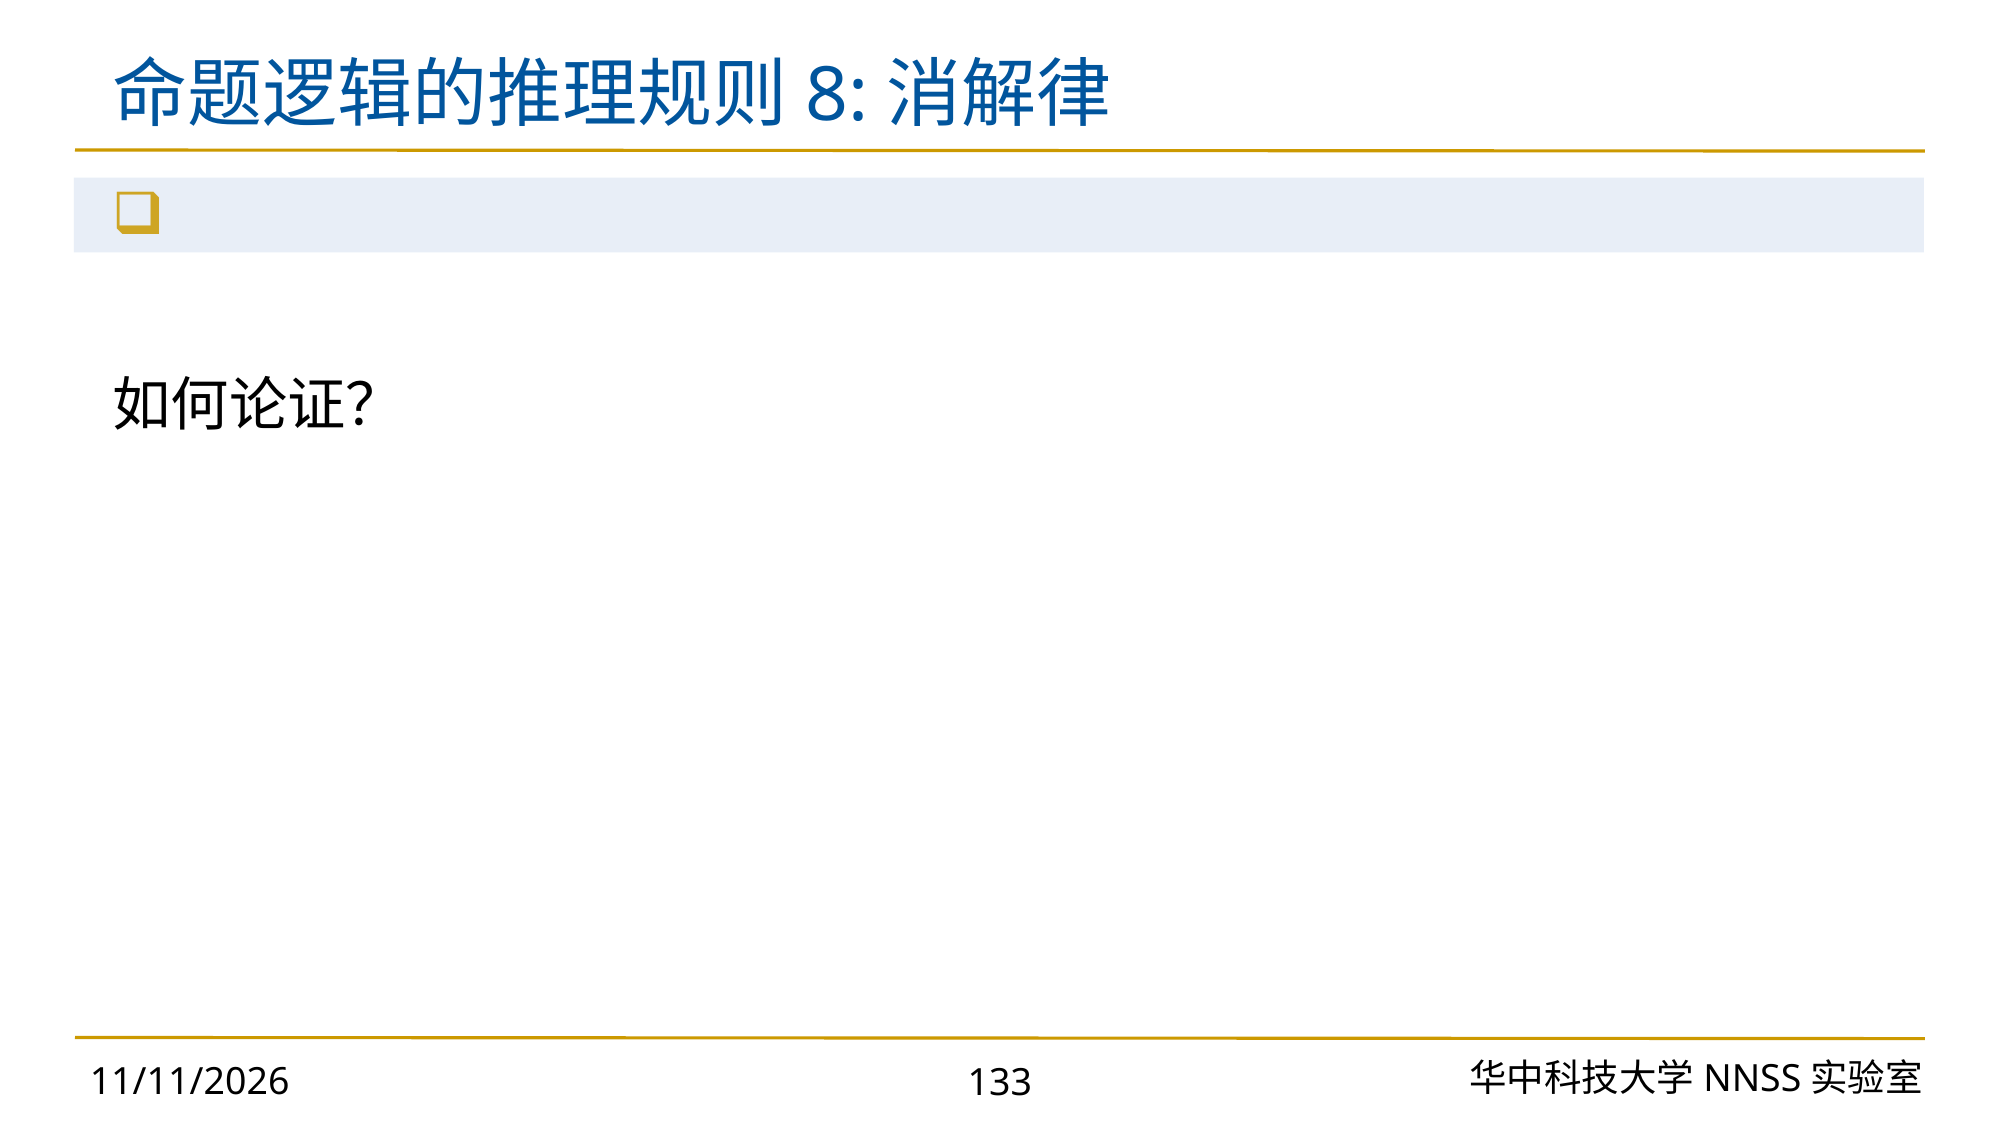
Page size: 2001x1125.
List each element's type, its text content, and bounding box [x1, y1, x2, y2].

text_box [73, 176, 1925, 253]
slide_number 133 [699, 1050, 1300, 1111]
text_box 命题逻辑的推理规则8:消解律 [97, 44, 1900, 149]
footer 华中科技大学NNSS实验室 [1149, 1046, 1938, 1113]
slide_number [75, 1050, 550, 1111]
